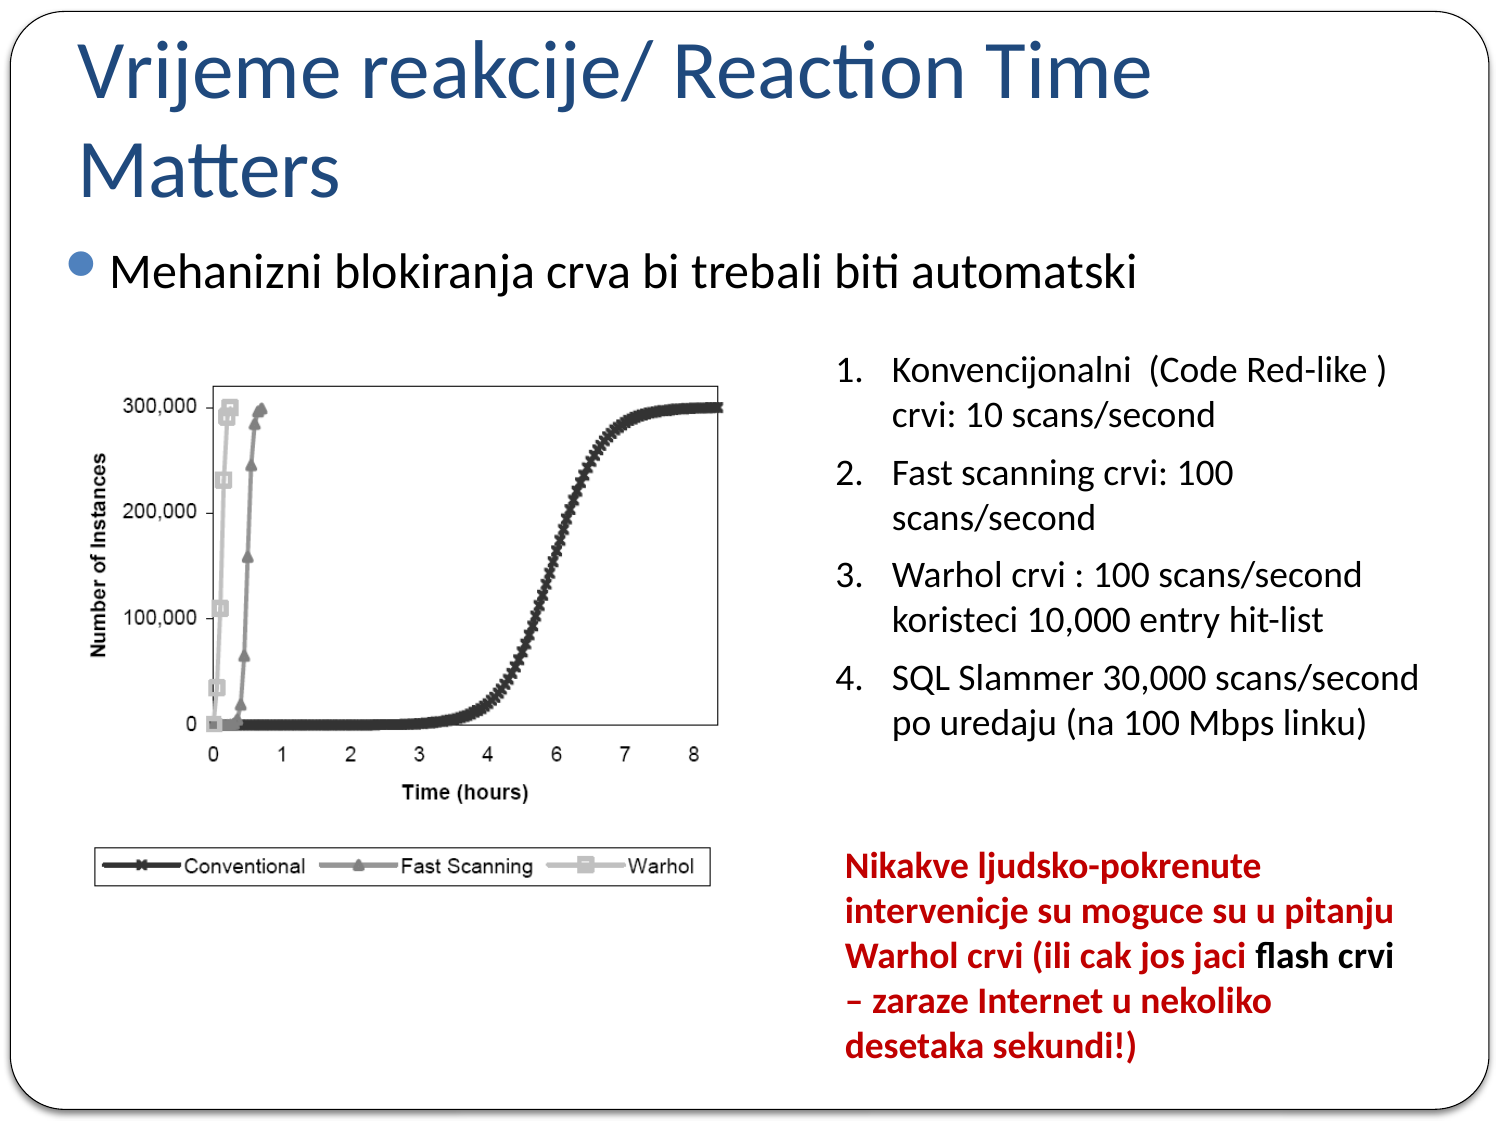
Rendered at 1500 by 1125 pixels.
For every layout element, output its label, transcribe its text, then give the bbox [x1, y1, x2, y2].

text_box Nikakve ljudsko-pokrenute intervenicje su moguce su u pitanju Warhol crvi (ili cak jos jaci flash crvi – zaraze Internet u nekoliko desetaka sekundi!) [773, 834, 1412, 1125]
list Mehanizni blokiranja crva bi trebali biti automatski [49, 237, 1438, 1038]
title Vrijeme reakcije/ Reaction Time Matters [62, 24, 1413, 213]
text_box Konvencijonalni (Code Red-like ) crvi: 10 scans/second Fast scanning crvi: 100 scans/second Warhol crvi : 100 scans/second koristeci 10,000 entry hit-list SQL Slammer 30,000 scans/second po uredaju (na 100 Mbps linku) [820, 337, 1459, 751]
picture [64, 363, 727, 894]
